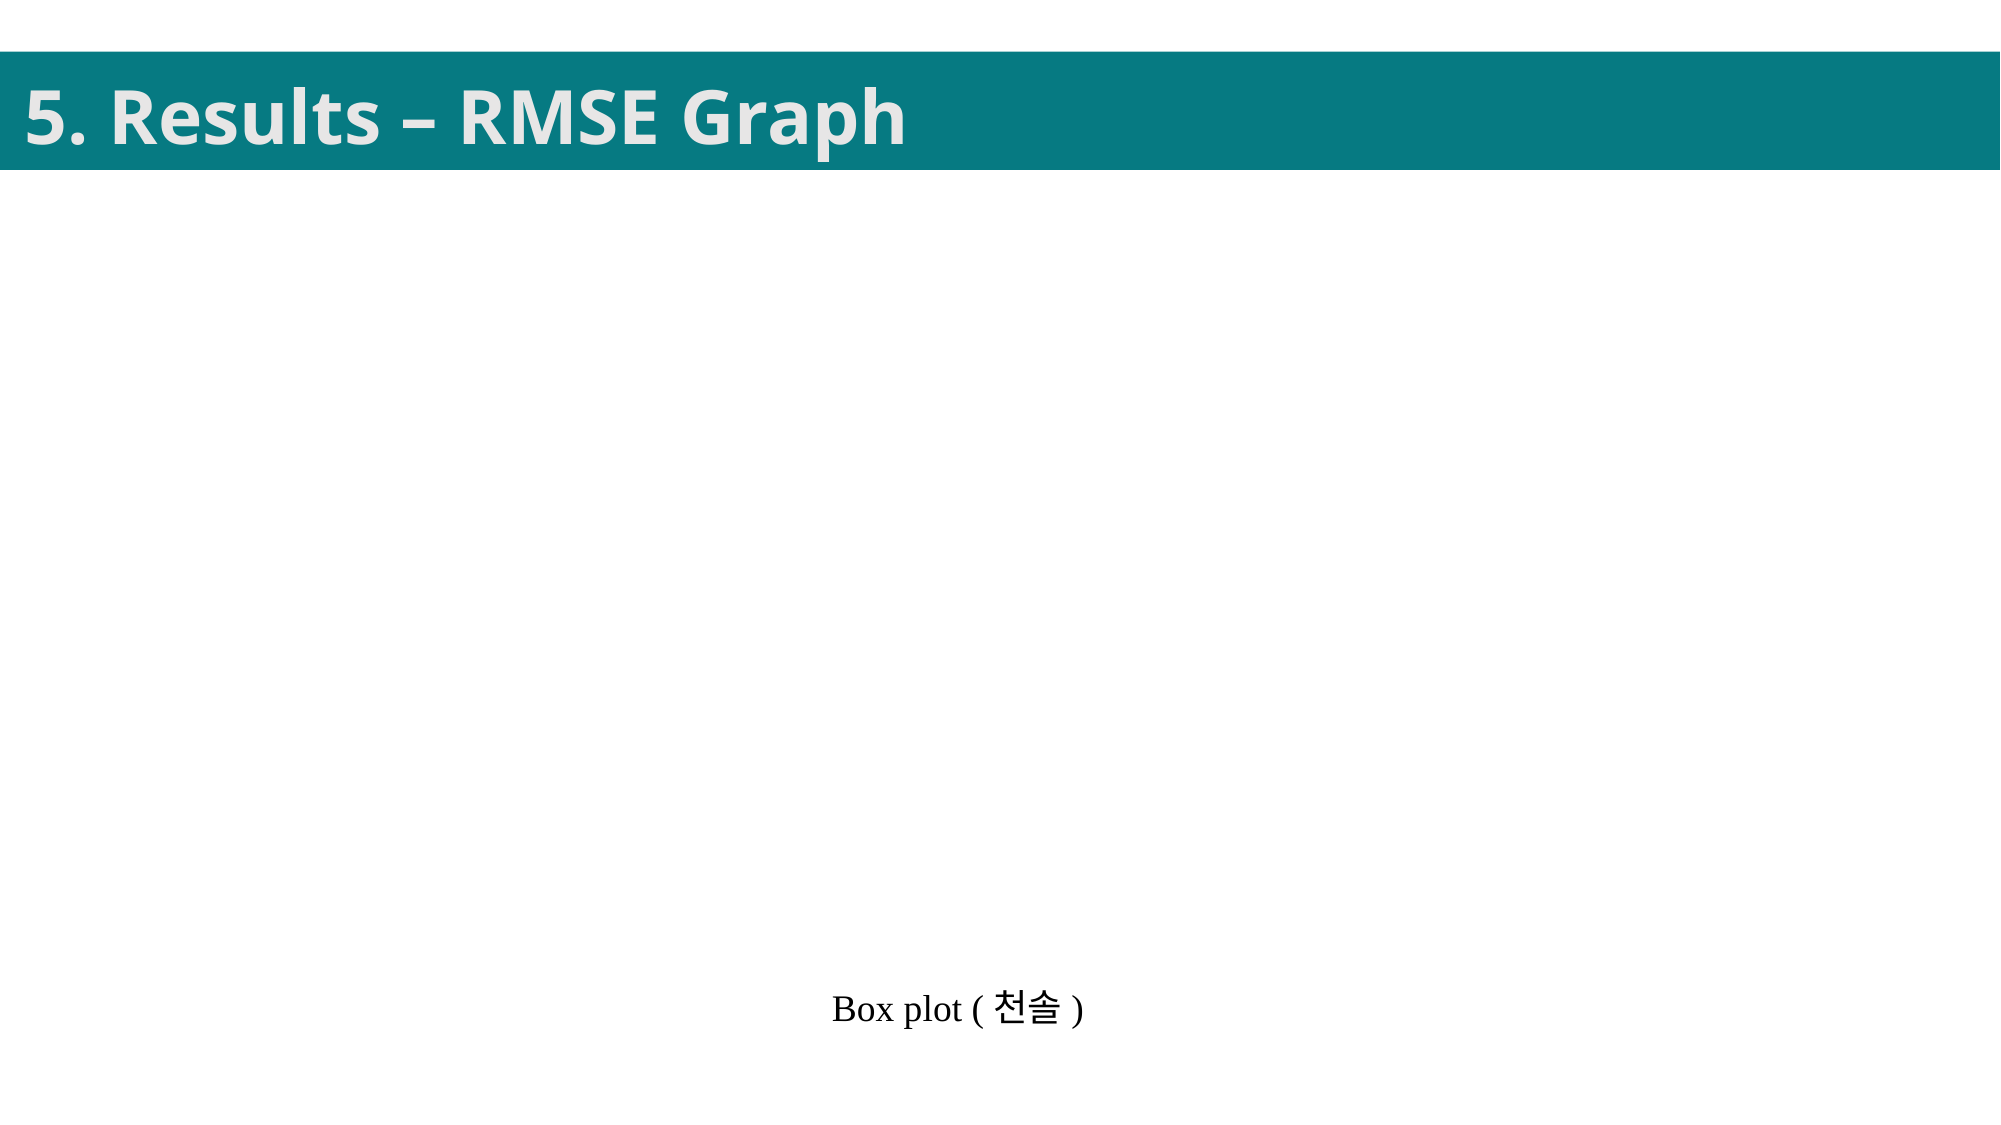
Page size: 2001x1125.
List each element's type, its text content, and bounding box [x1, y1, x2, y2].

text_box Box plot (천솔) [817, 976, 1183, 1037]
text_box [0, 51, 2000, 171]
text_box 5. Results – RMSE Graph [10, 17, 2000, 167]
